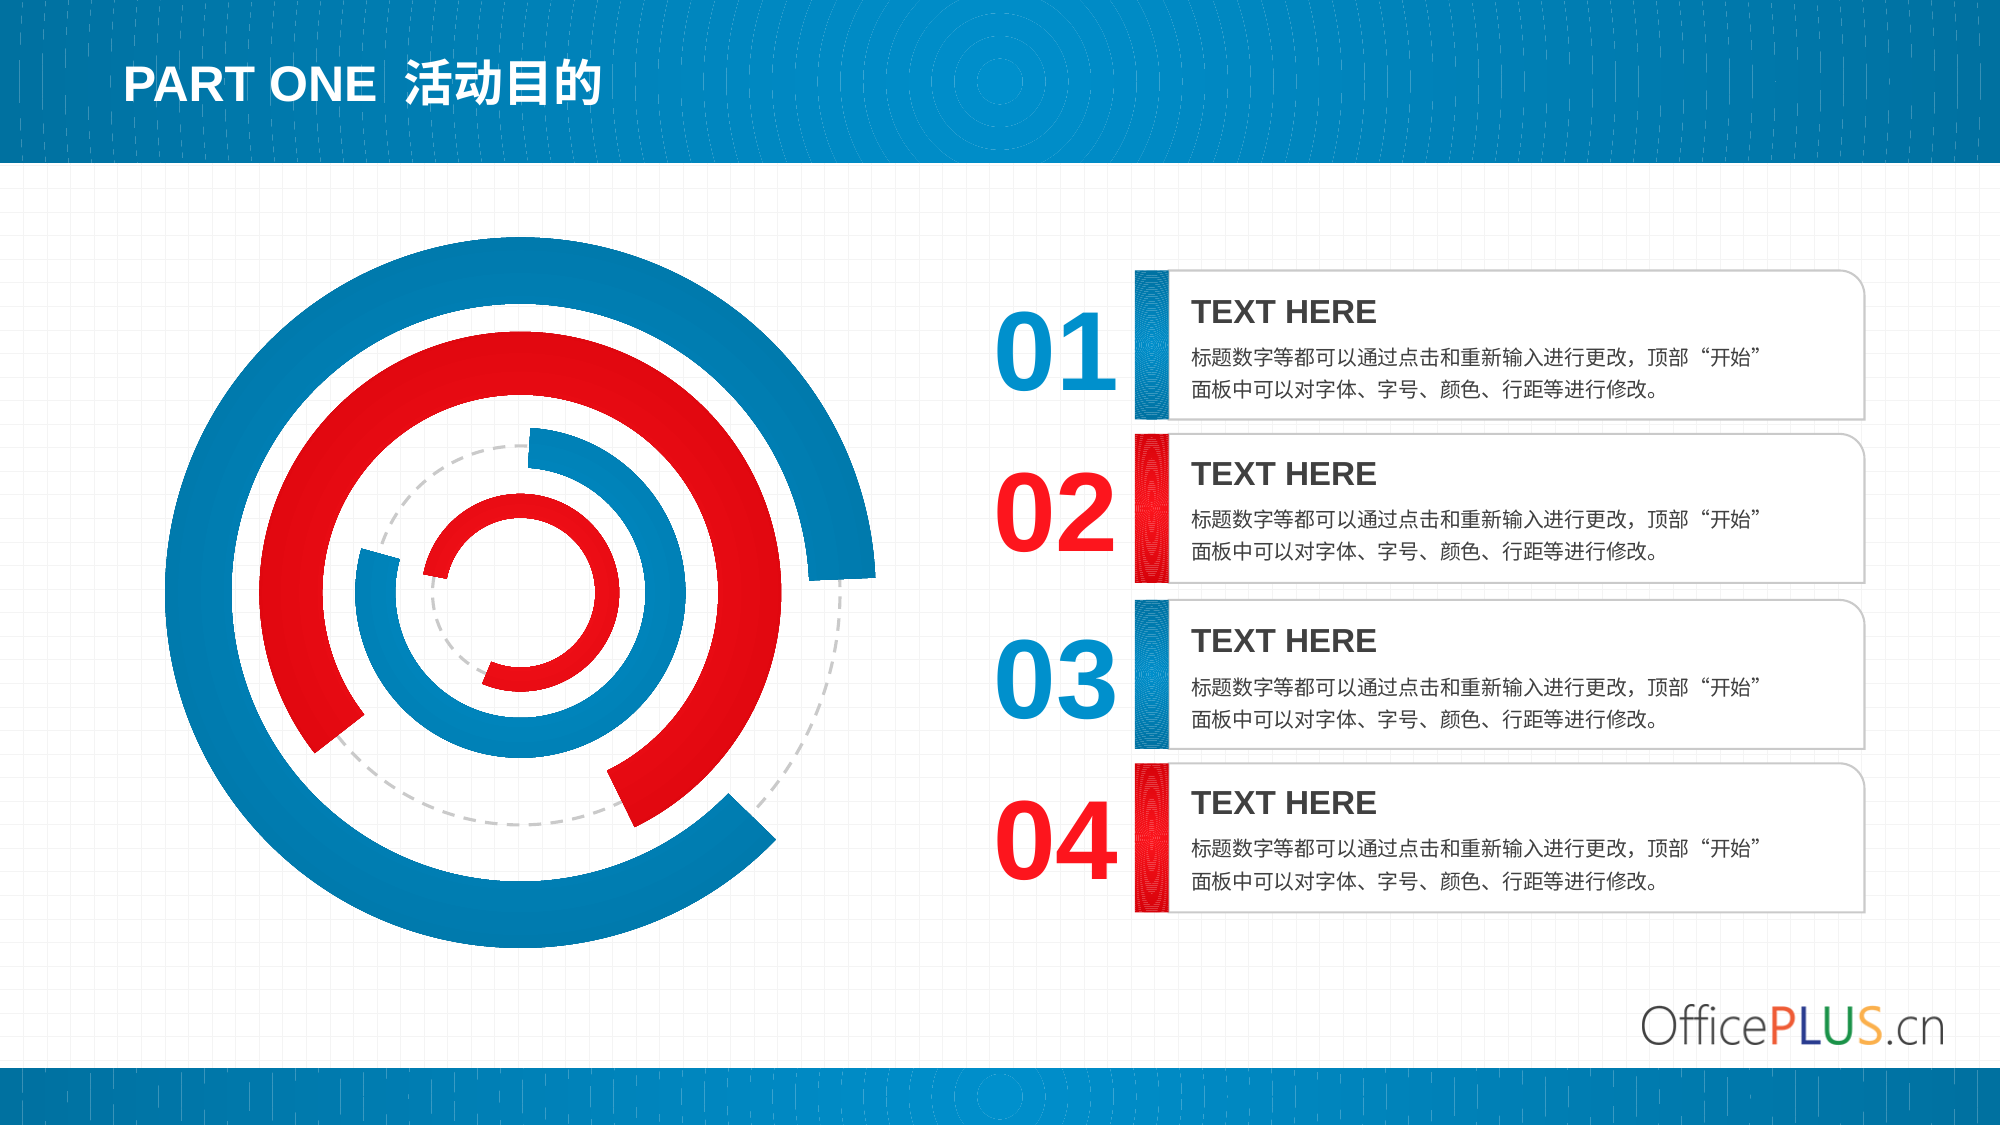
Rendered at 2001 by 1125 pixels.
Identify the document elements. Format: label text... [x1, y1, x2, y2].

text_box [165, 237, 876, 948]
list PART ONE 活动目的 [107, 41, 1034, 130]
text_box 04 [978, 759, 1134, 910]
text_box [1134, 763, 1865, 913]
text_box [355, 427, 686, 758]
text_box 01 [979, 270, 1134, 421]
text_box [1134, 270, 1865, 420]
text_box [1134, 433, 1865, 583]
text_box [1134, 599, 1865, 749]
picture [1642, 1004, 1943, 1045]
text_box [421, 493, 620, 692]
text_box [259, 331, 782, 854]
text_box 03 [979, 598, 1134, 749]
text_box 02 [978, 431, 1134, 582]
